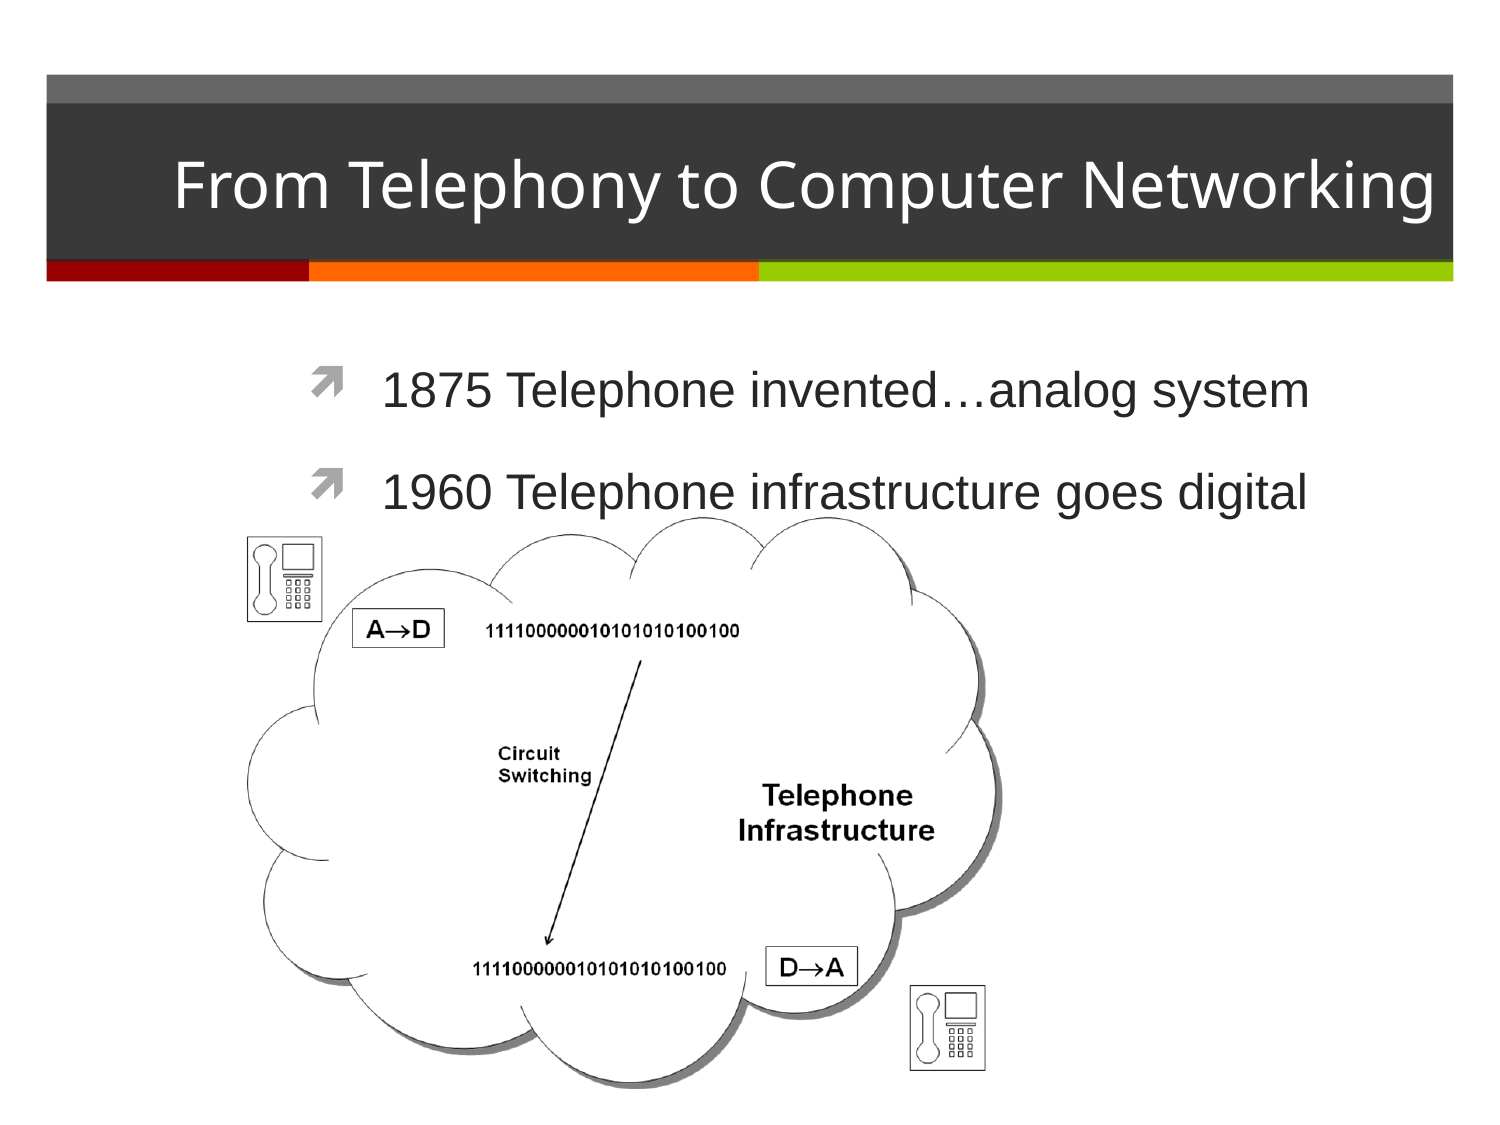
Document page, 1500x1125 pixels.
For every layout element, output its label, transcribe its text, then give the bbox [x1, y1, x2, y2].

picture [244, 515, 1003, 1094]
list 1875 Telephone invented…analog system 1960 Telephone infrastructure goes digital [292, 350, 1454, 1005]
title From Telephony to Computer Networking [46, 103, 1454, 263]
